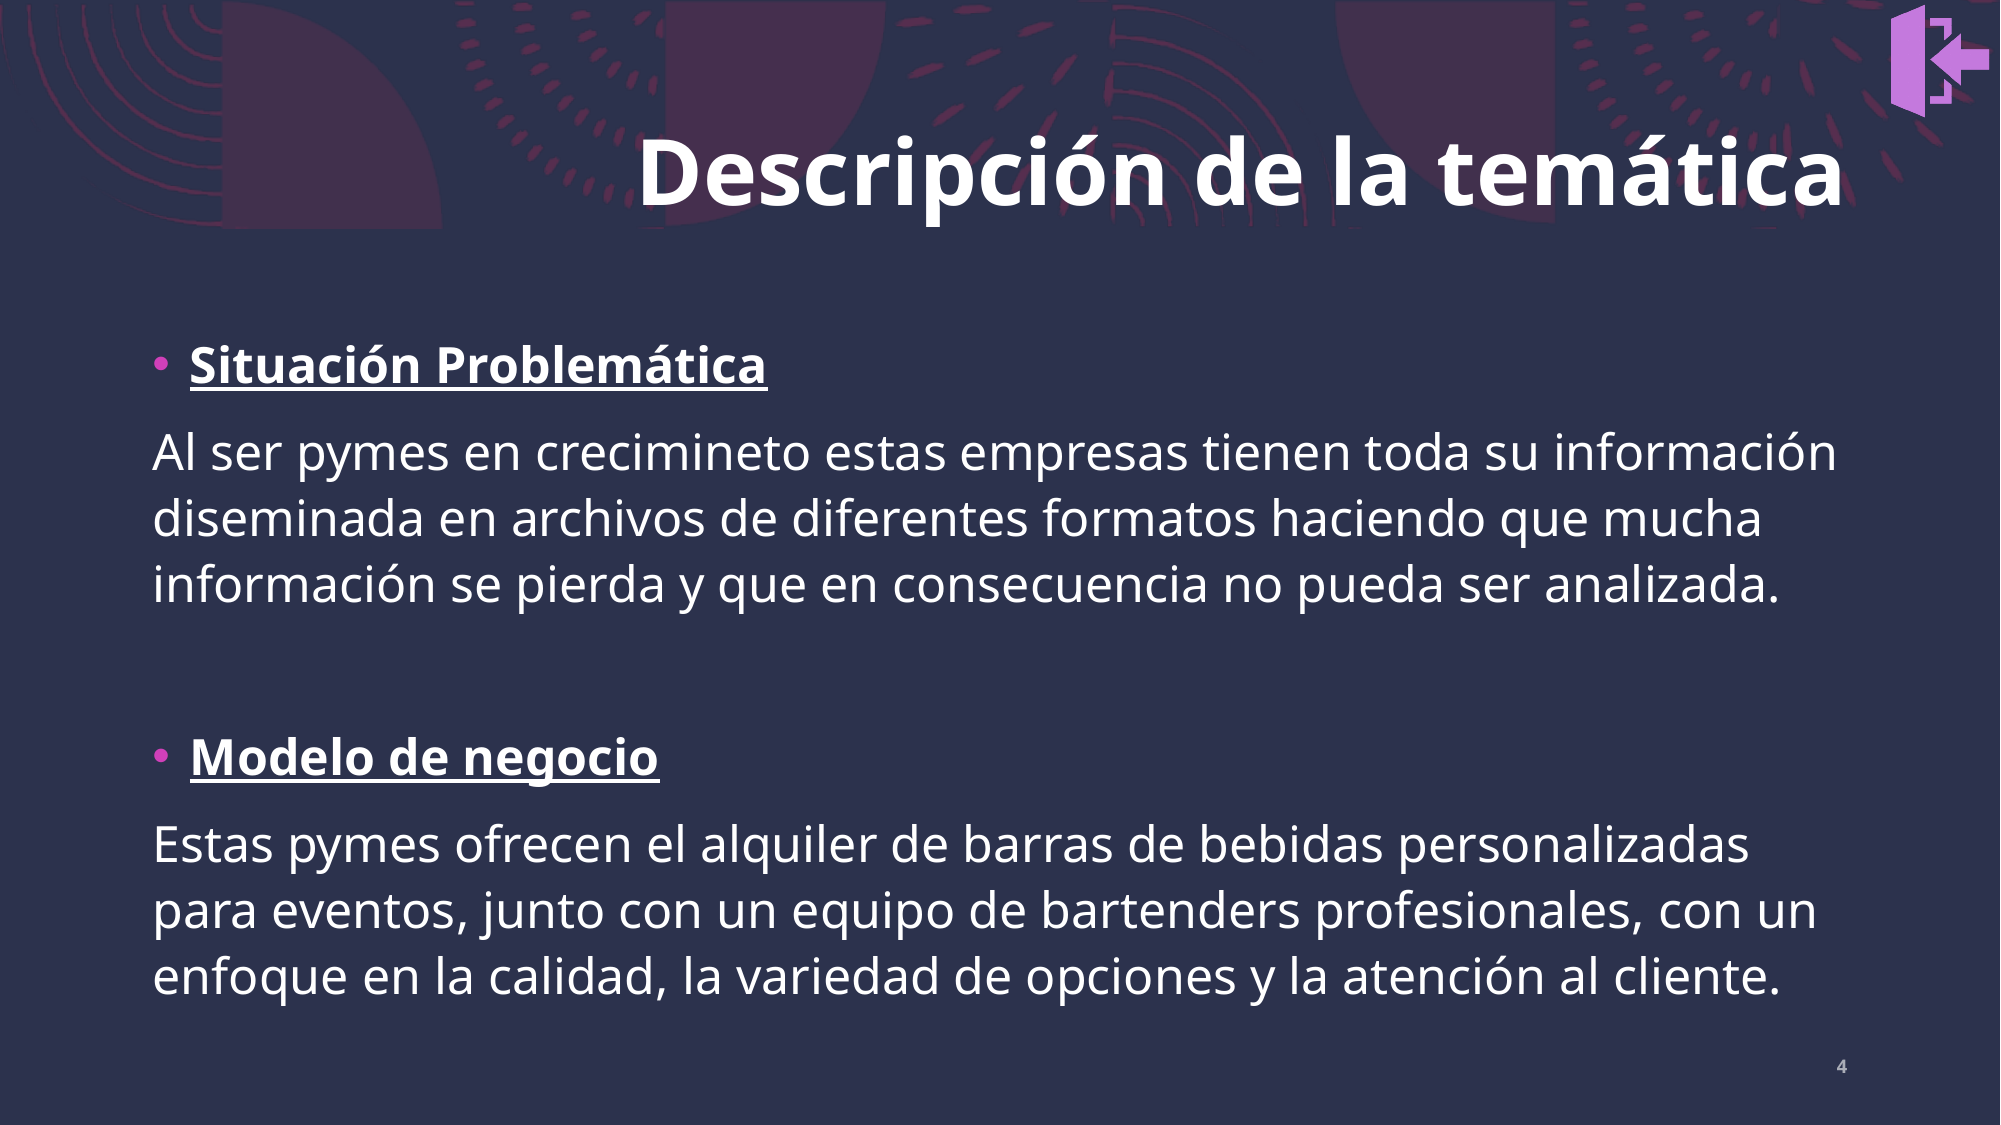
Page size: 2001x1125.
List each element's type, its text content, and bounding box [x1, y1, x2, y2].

title Descripción de la temática [137, 60, 1863, 278]
list Situación Problemática Al ser pymes en crecimineto estas empresas tienen toda su información diseminada en archivos de diferentes formatos haciendo que mucha información se pierda y que en consecuencia no pueda ser analizada. Modelo de negocio Estas pymes ofrecen el alquiler de barras de bebidas personalizadas para eventos, junto con un equipo de bartenders profesionales, con un enfoque en la calidad, la variedad de opciones y la atención al cliente. [137, 319, 1863, 1038]
picture [1878, 0, 2000, 124]
slide_number 4 [1412, 1037, 1863, 1098]
